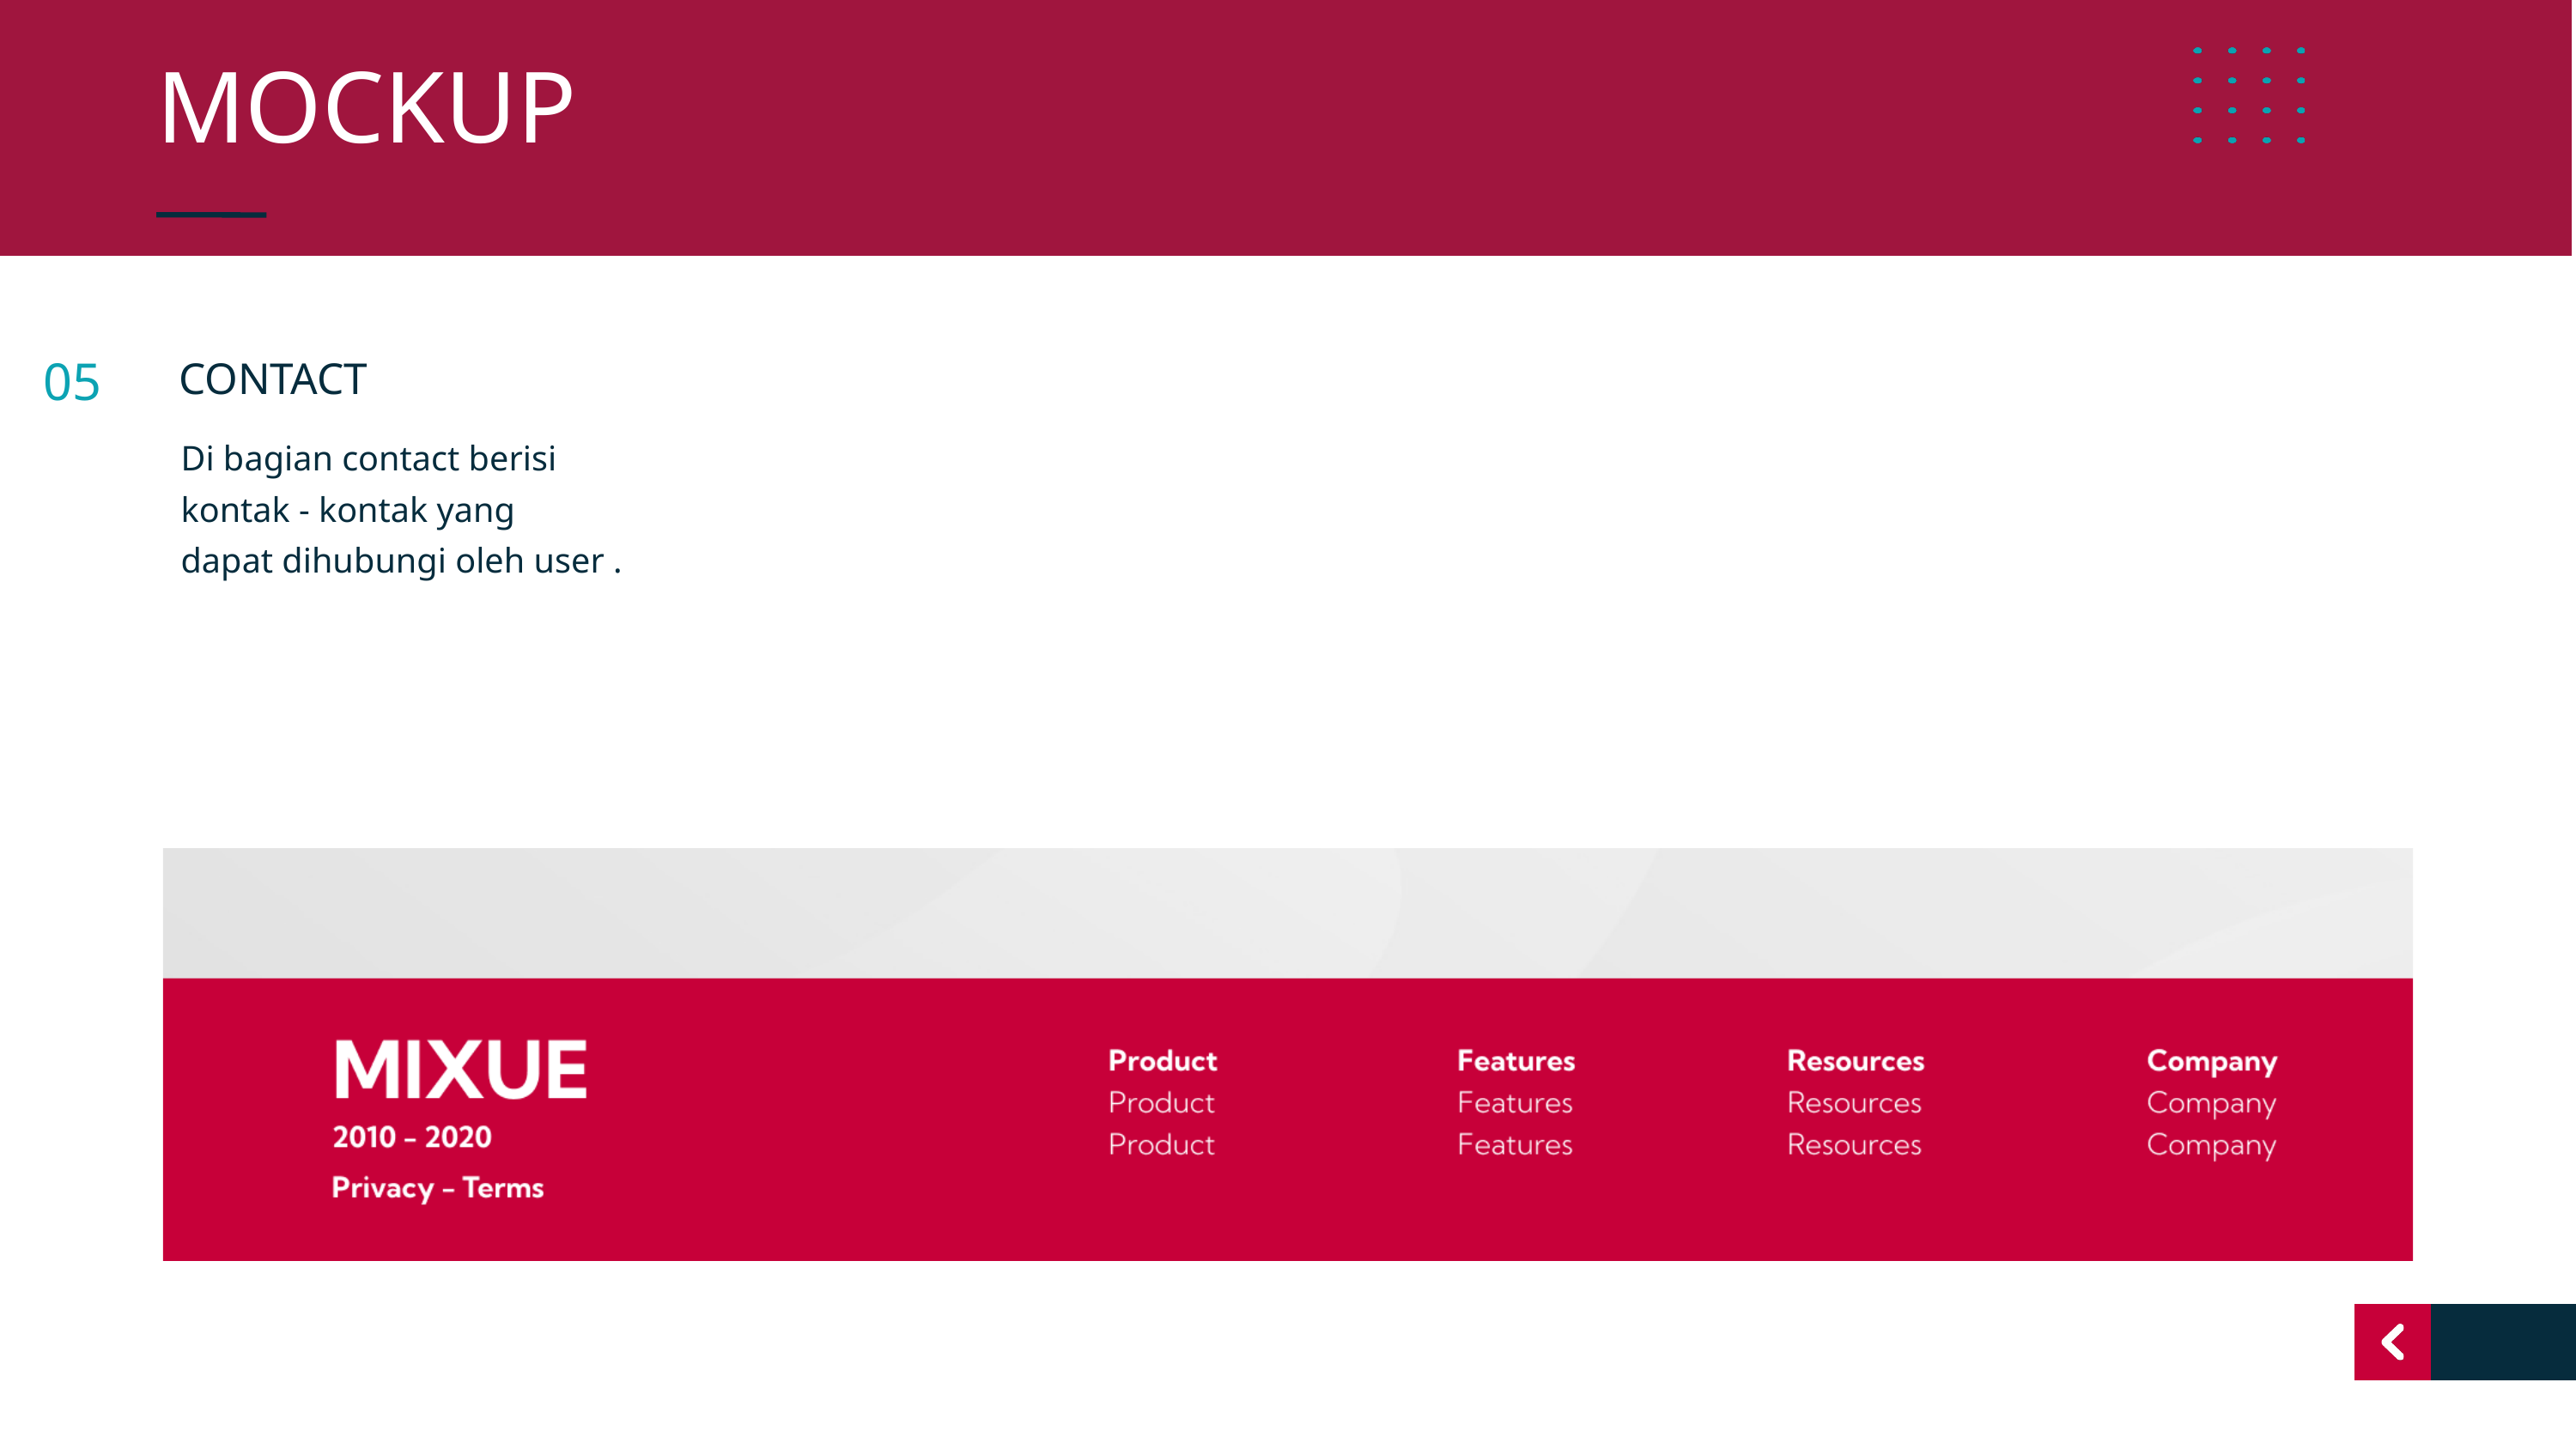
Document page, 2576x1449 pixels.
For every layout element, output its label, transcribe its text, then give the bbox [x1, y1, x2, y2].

text_box CONTACT [179, 360, 877, 403]
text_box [0, 0, 2573, 256]
text_box Di bagian contact berisi kontak - kontak yang dapat dihubungi oleh user . [180, 427, 665, 580]
text_box 05 [43, 360, 141, 411]
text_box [2354, 1303, 2432, 1381]
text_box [2432, 1303, 2576, 1381]
text_box [162, 848, 2414, 1261]
